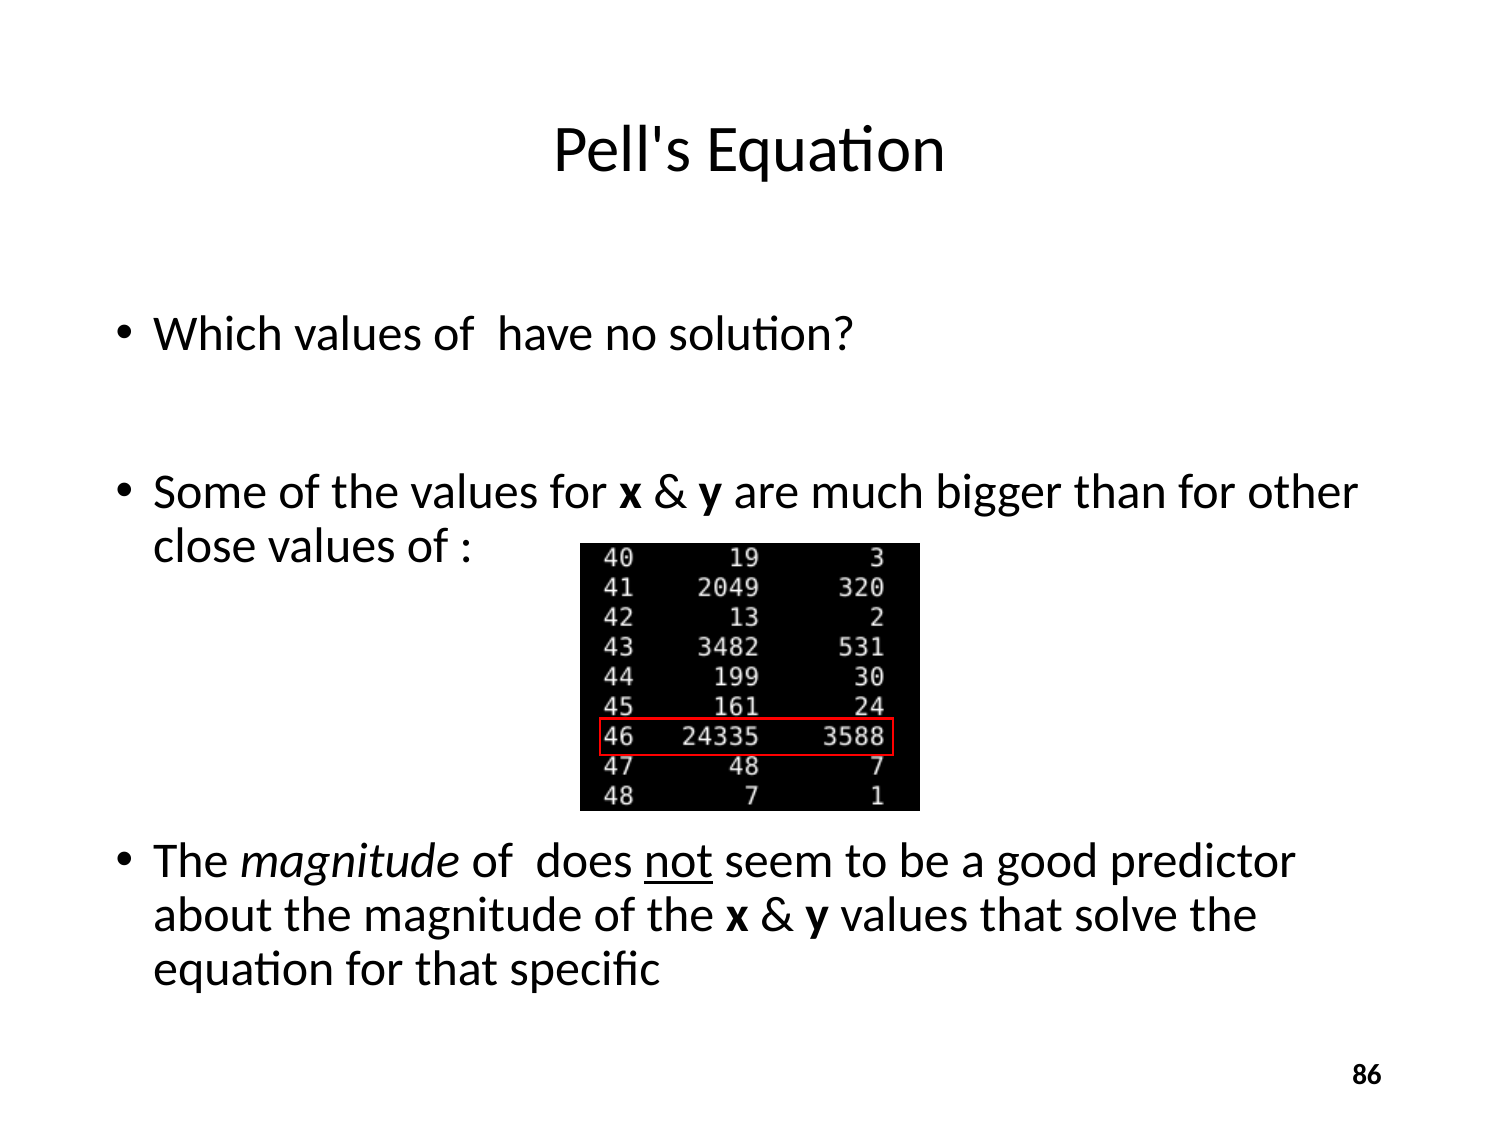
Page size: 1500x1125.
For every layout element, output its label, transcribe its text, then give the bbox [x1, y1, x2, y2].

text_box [580, 543, 920, 811]
slide_number 86 [1059, 1042, 1397, 1103]
title Pell's Equation [103, 59, 1397, 241]
